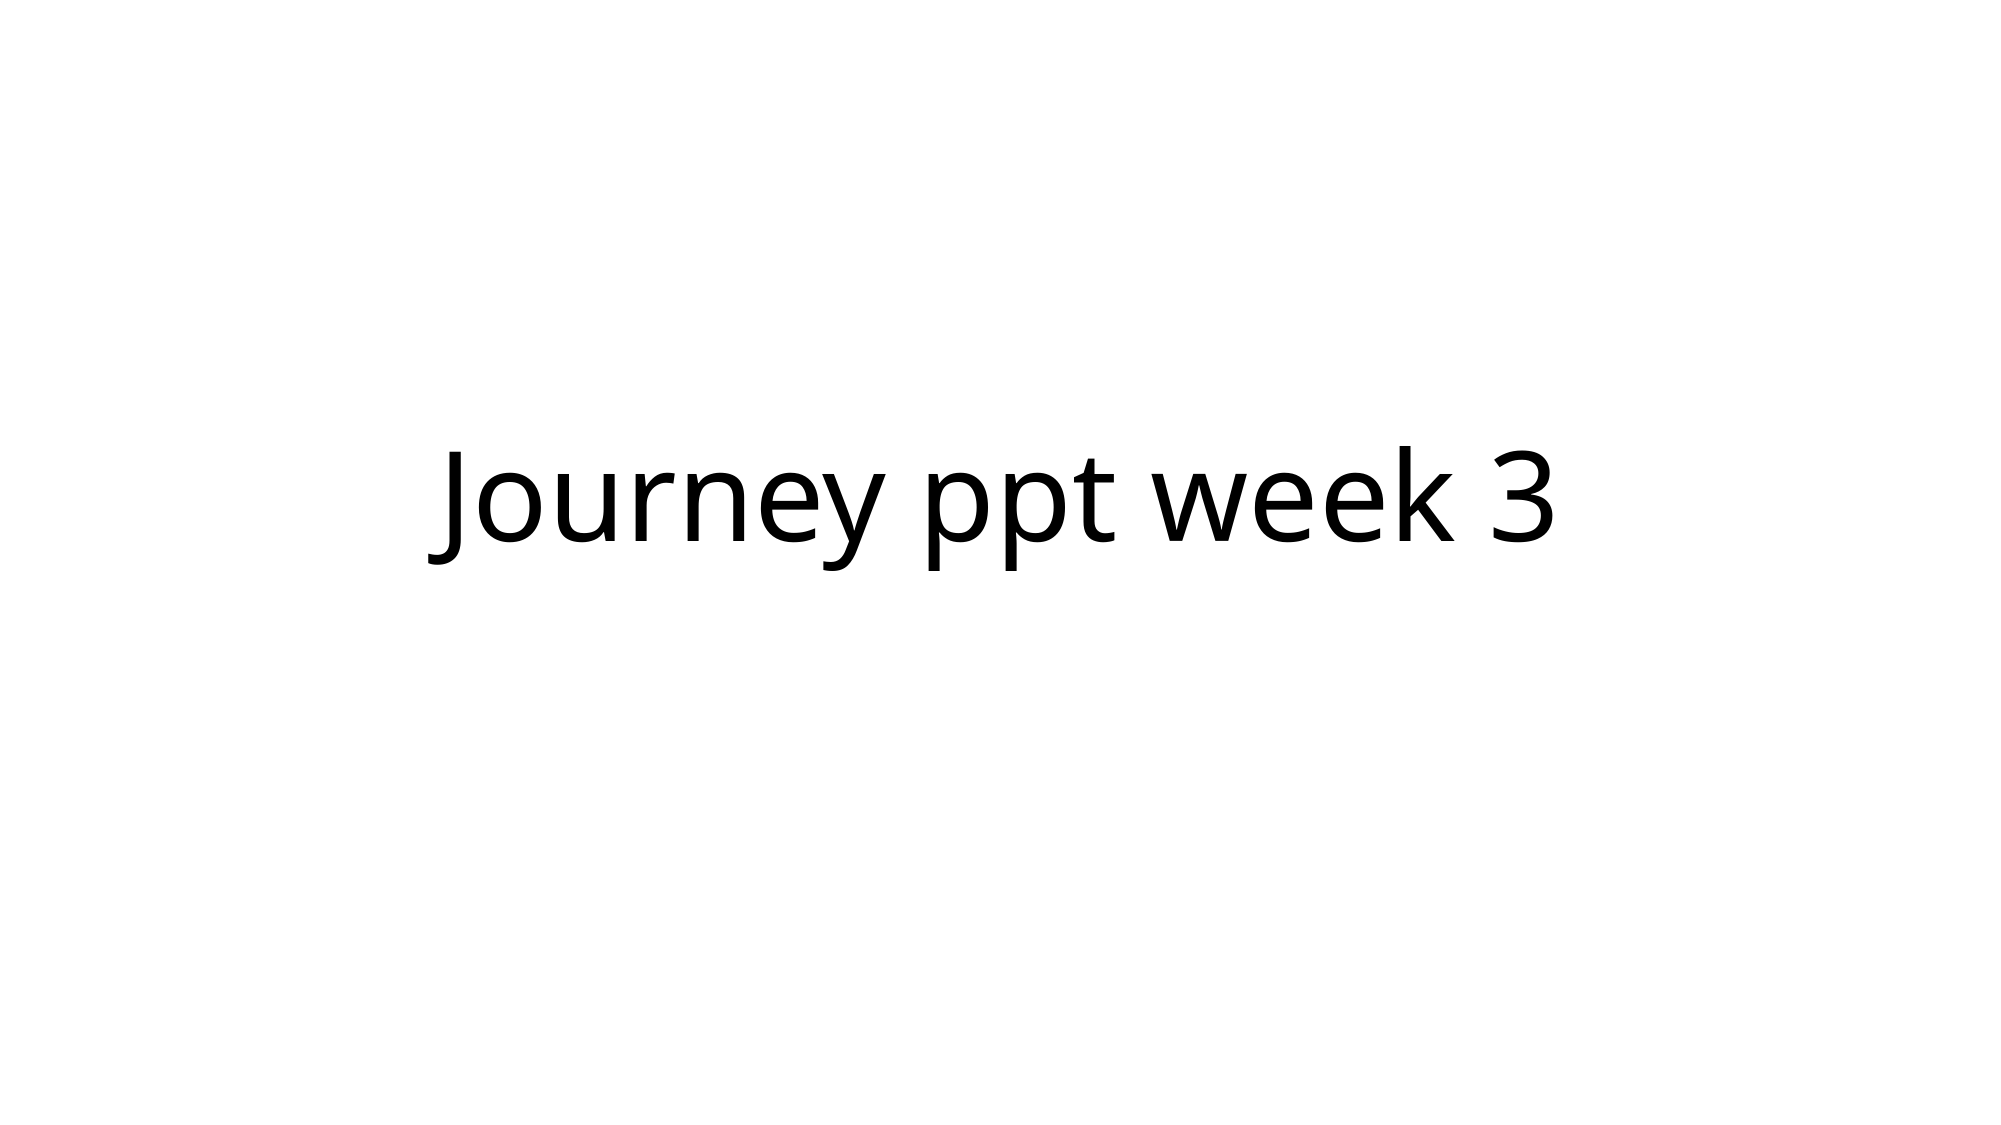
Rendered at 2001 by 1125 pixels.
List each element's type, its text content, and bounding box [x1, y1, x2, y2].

title Journey ppt week 3 [249, 184, 1750, 576]
